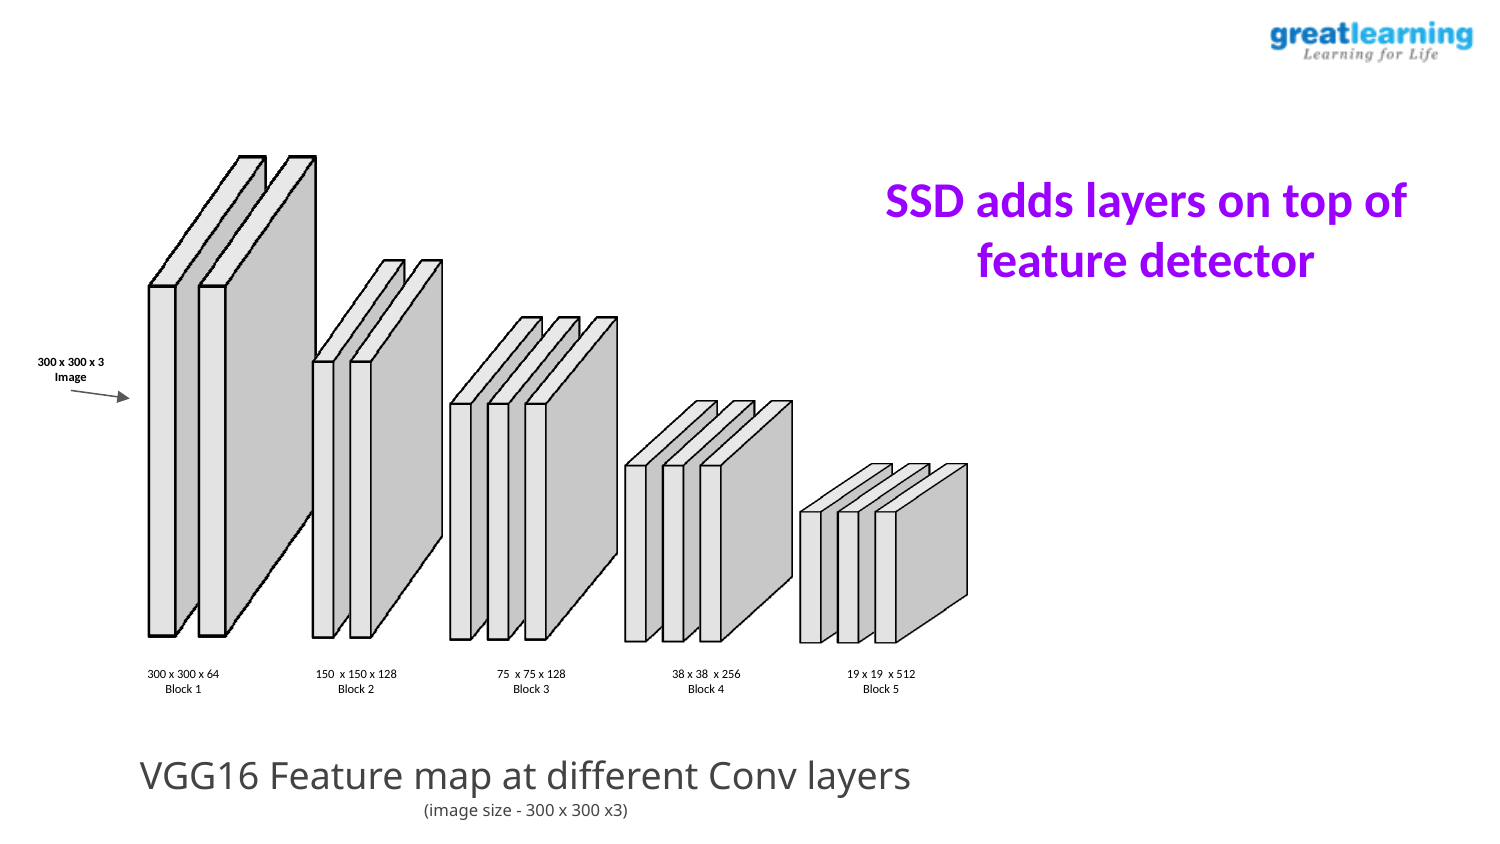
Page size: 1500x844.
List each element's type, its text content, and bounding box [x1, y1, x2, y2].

text_box 75 x 75 x 128 Block 3 [467, 659, 596, 703]
picture [1270, 20, 1474, 63]
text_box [70, 390, 130, 399]
text_box 19 x 19 x 512 Block 5 [816, 659, 946, 703]
picture [129, 149, 974, 648]
text_box 300 x 300 x 64 Block 1 [129, 659, 237, 703]
text_box VGG16 Feature map at different Conv layers (image size - 300 x 300 x3) [99, 724, 953, 844]
text_box 300 x 300 x 3 Image [17, 347, 124, 391]
text_box 38 x 38 x 256 Block 4 [641, 659, 771, 703]
text_box 150 x 150 x 128 Block 2 [291, 659, 421, 703]
text_box SSD adds layers on top of feature detector [833, 168, 1460, 287]
